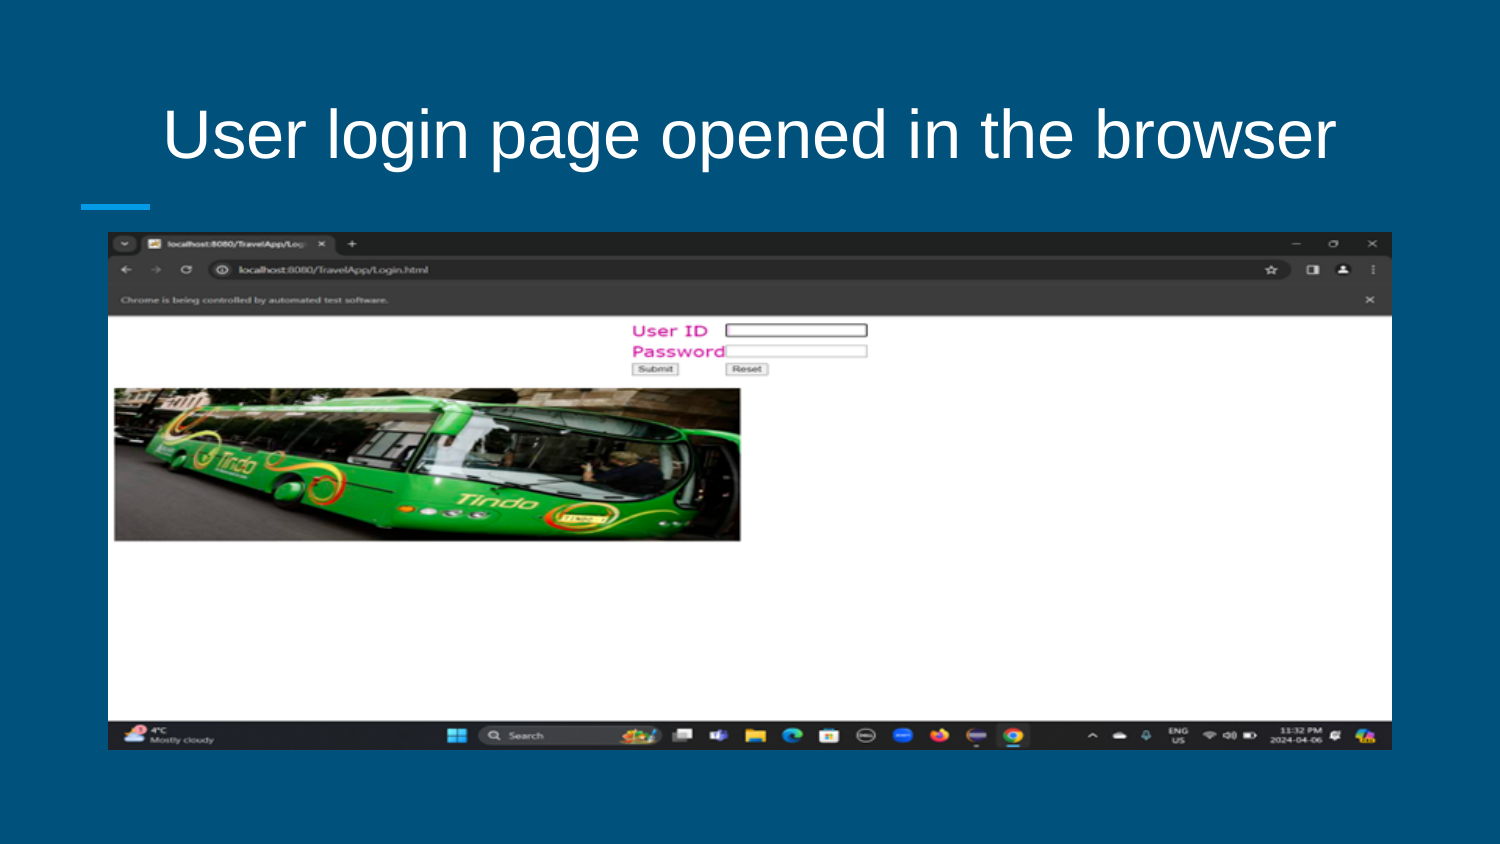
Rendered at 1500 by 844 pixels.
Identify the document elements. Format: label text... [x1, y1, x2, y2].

picture [109, 233, 1391, 749]
title User login page opened in the browser [63, 75, 1437, 188]
